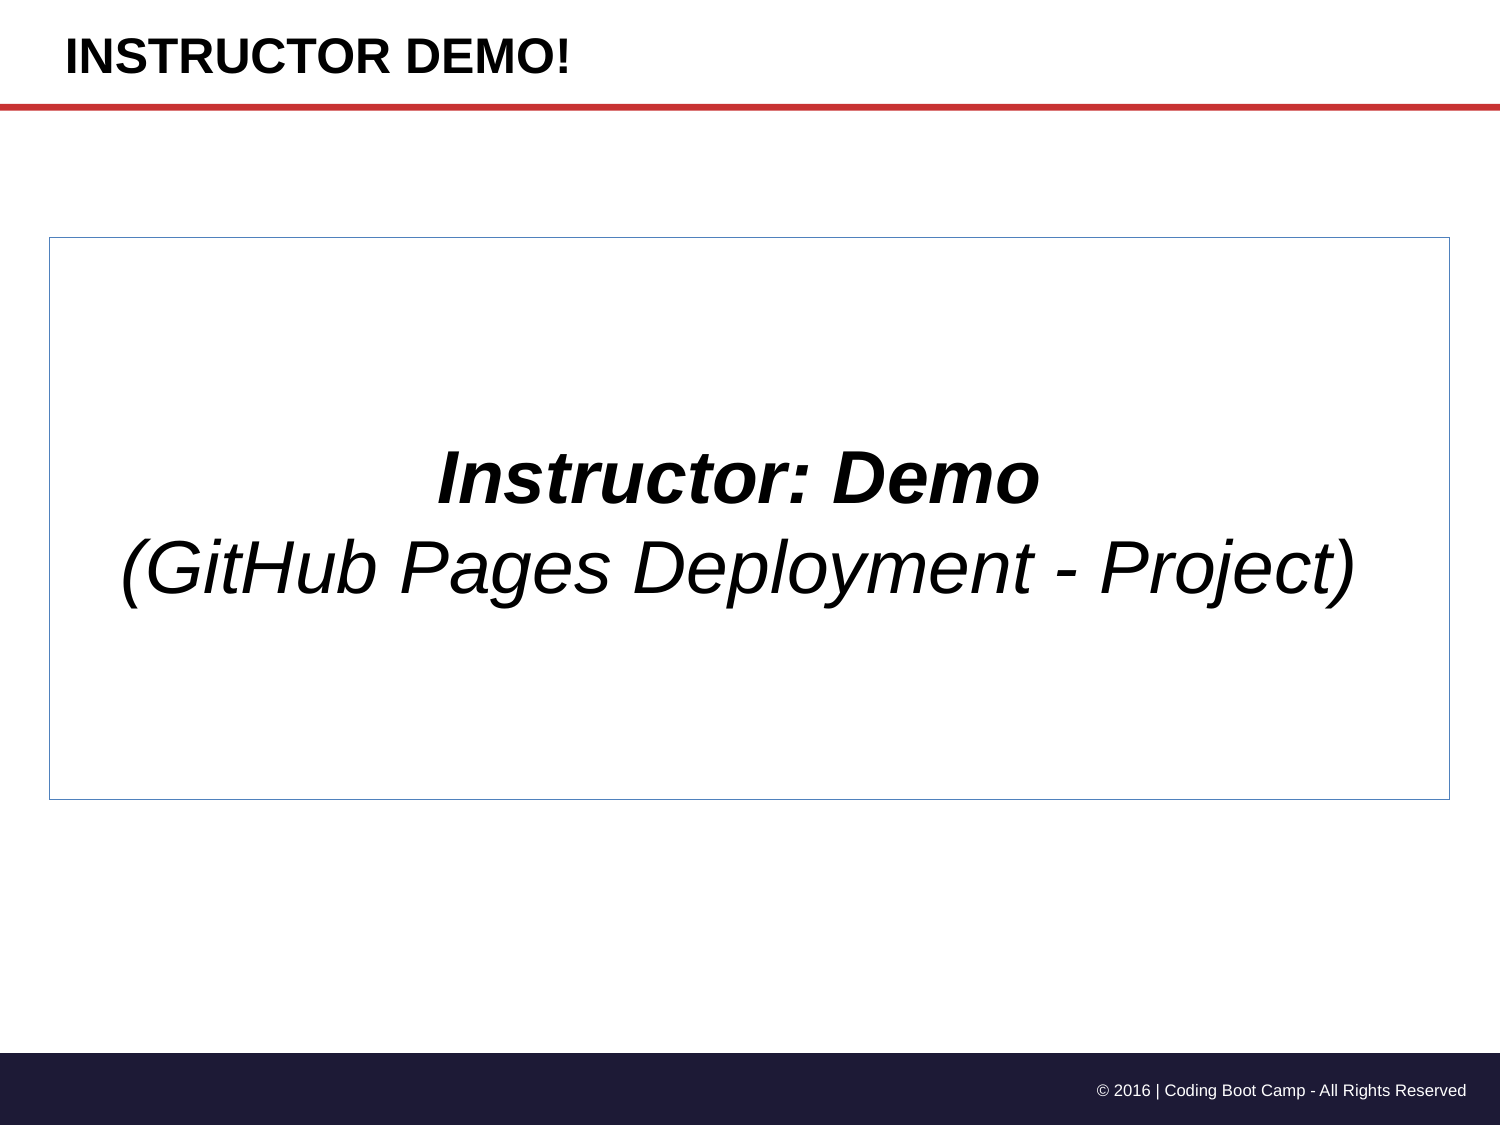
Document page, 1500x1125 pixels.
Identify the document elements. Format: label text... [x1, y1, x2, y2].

text_box Instructor: Demo (GitHub Pages Deployment - Project) [49, 237, 1450, 800]
text_box INSTRUCTOR DEMO! [50, 0, 948, 108]
